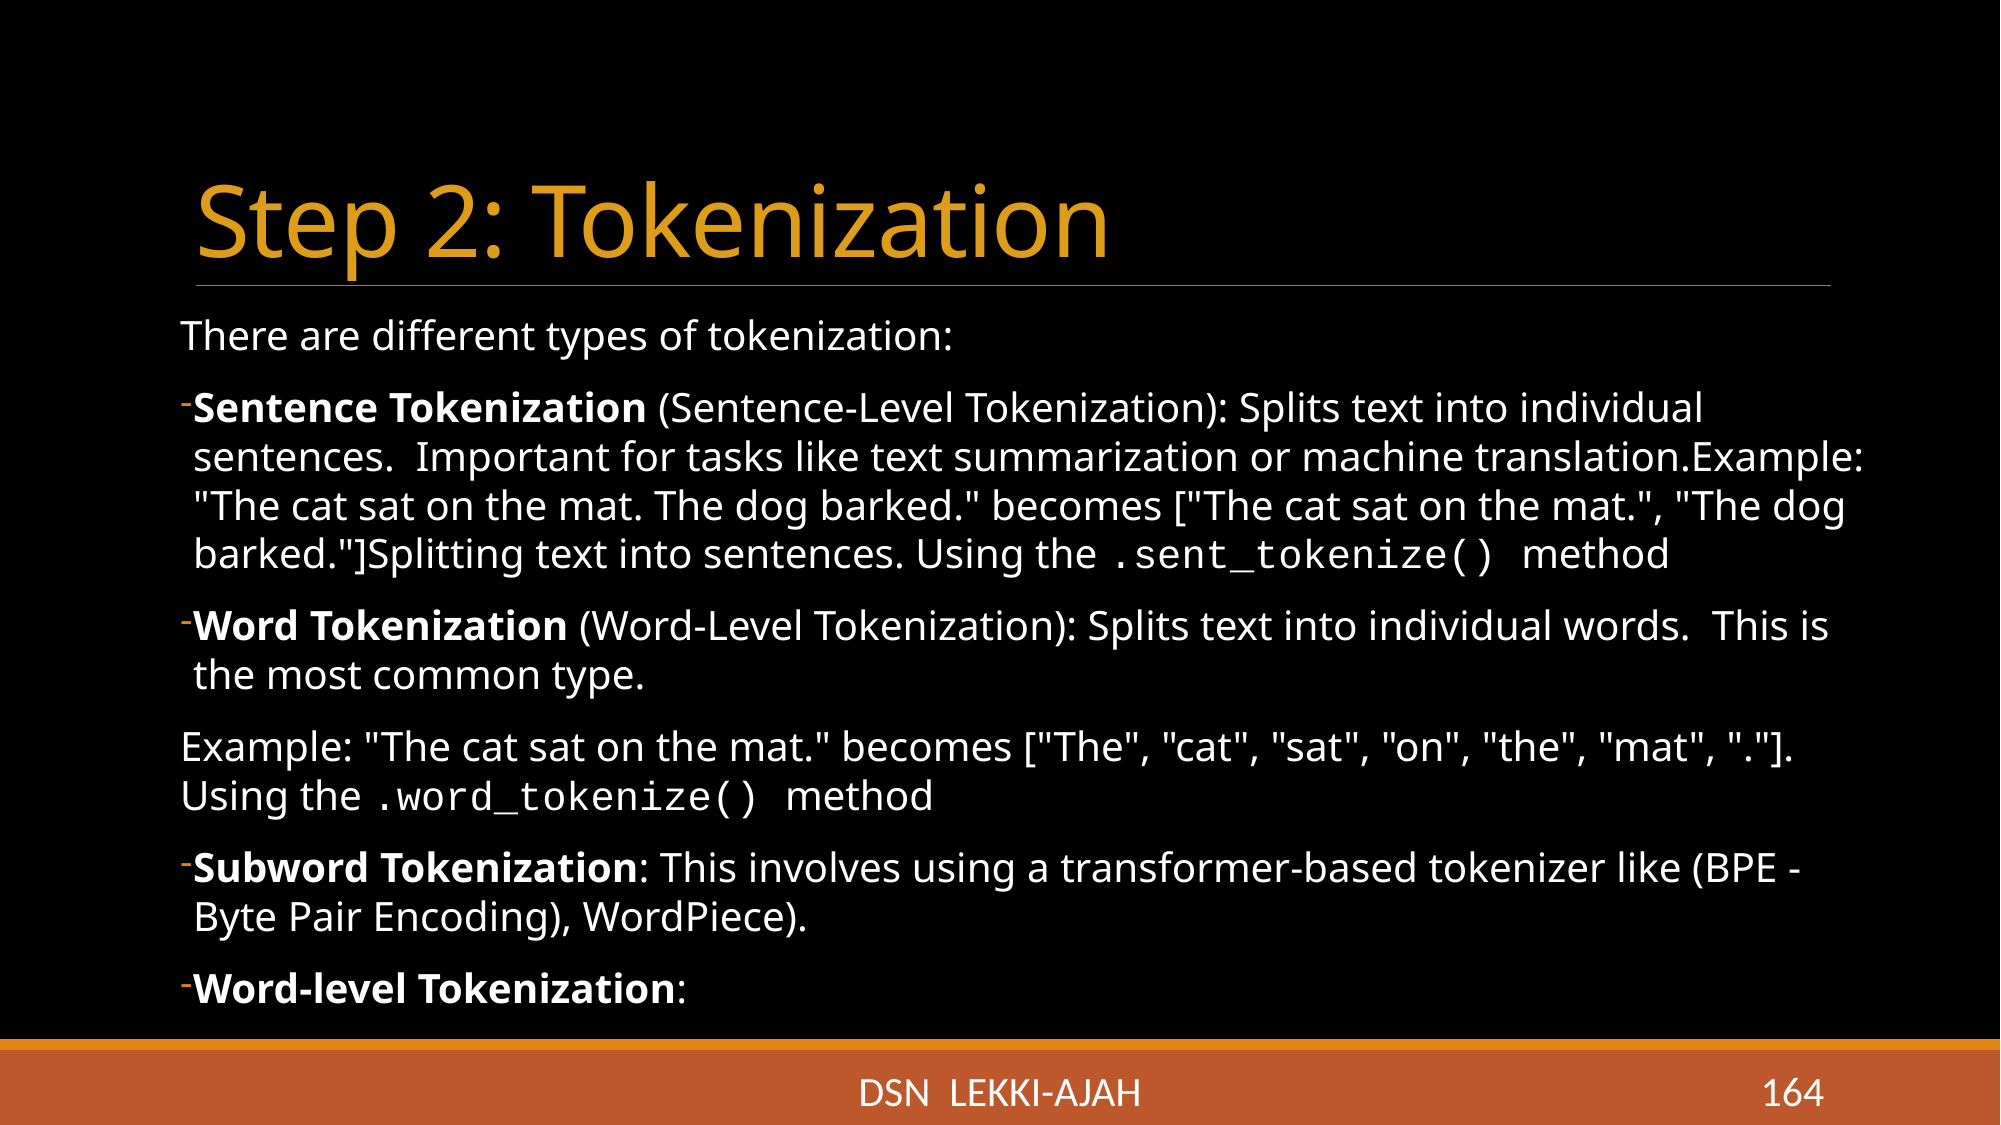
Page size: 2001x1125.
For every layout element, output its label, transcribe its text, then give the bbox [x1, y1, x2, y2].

footer DSN LEKKI-AJAH [604, 1059, 1396, 1120]
slide_number 164 [1624, 1059, 1840, 1120]
list There are different types of tokenization: Sentence Tokenization (Sentence-Level Tokenization): Splits text into individual sentences. Important for tasks like text summarization or machine translation.Example: "The cat sat on the mat. The dog barked." becomes ["The cat sat on the mat.", "The dog barked."]Splitting text into sentences. Using the .sent_tokenize() method Word Tokenization (Word-Level Tokenization): Splits text into individual words. This is the most common type. Example: "The cat sat on the mat." becomes ["The", "cat", "sat", "on", "the", "mat", "."]. Using the .word_tokenize() method Subword Tokenization: This involves using a transformer-based tokenizer like (BPE - Byte Pair Encoding), WordPiece). Word-level Tokenization: [180, 302, 1887, 1054]
title Step 2: Tokenization [180, 47, 1830, 285]
text_box [277, 919, 933, 1054]
